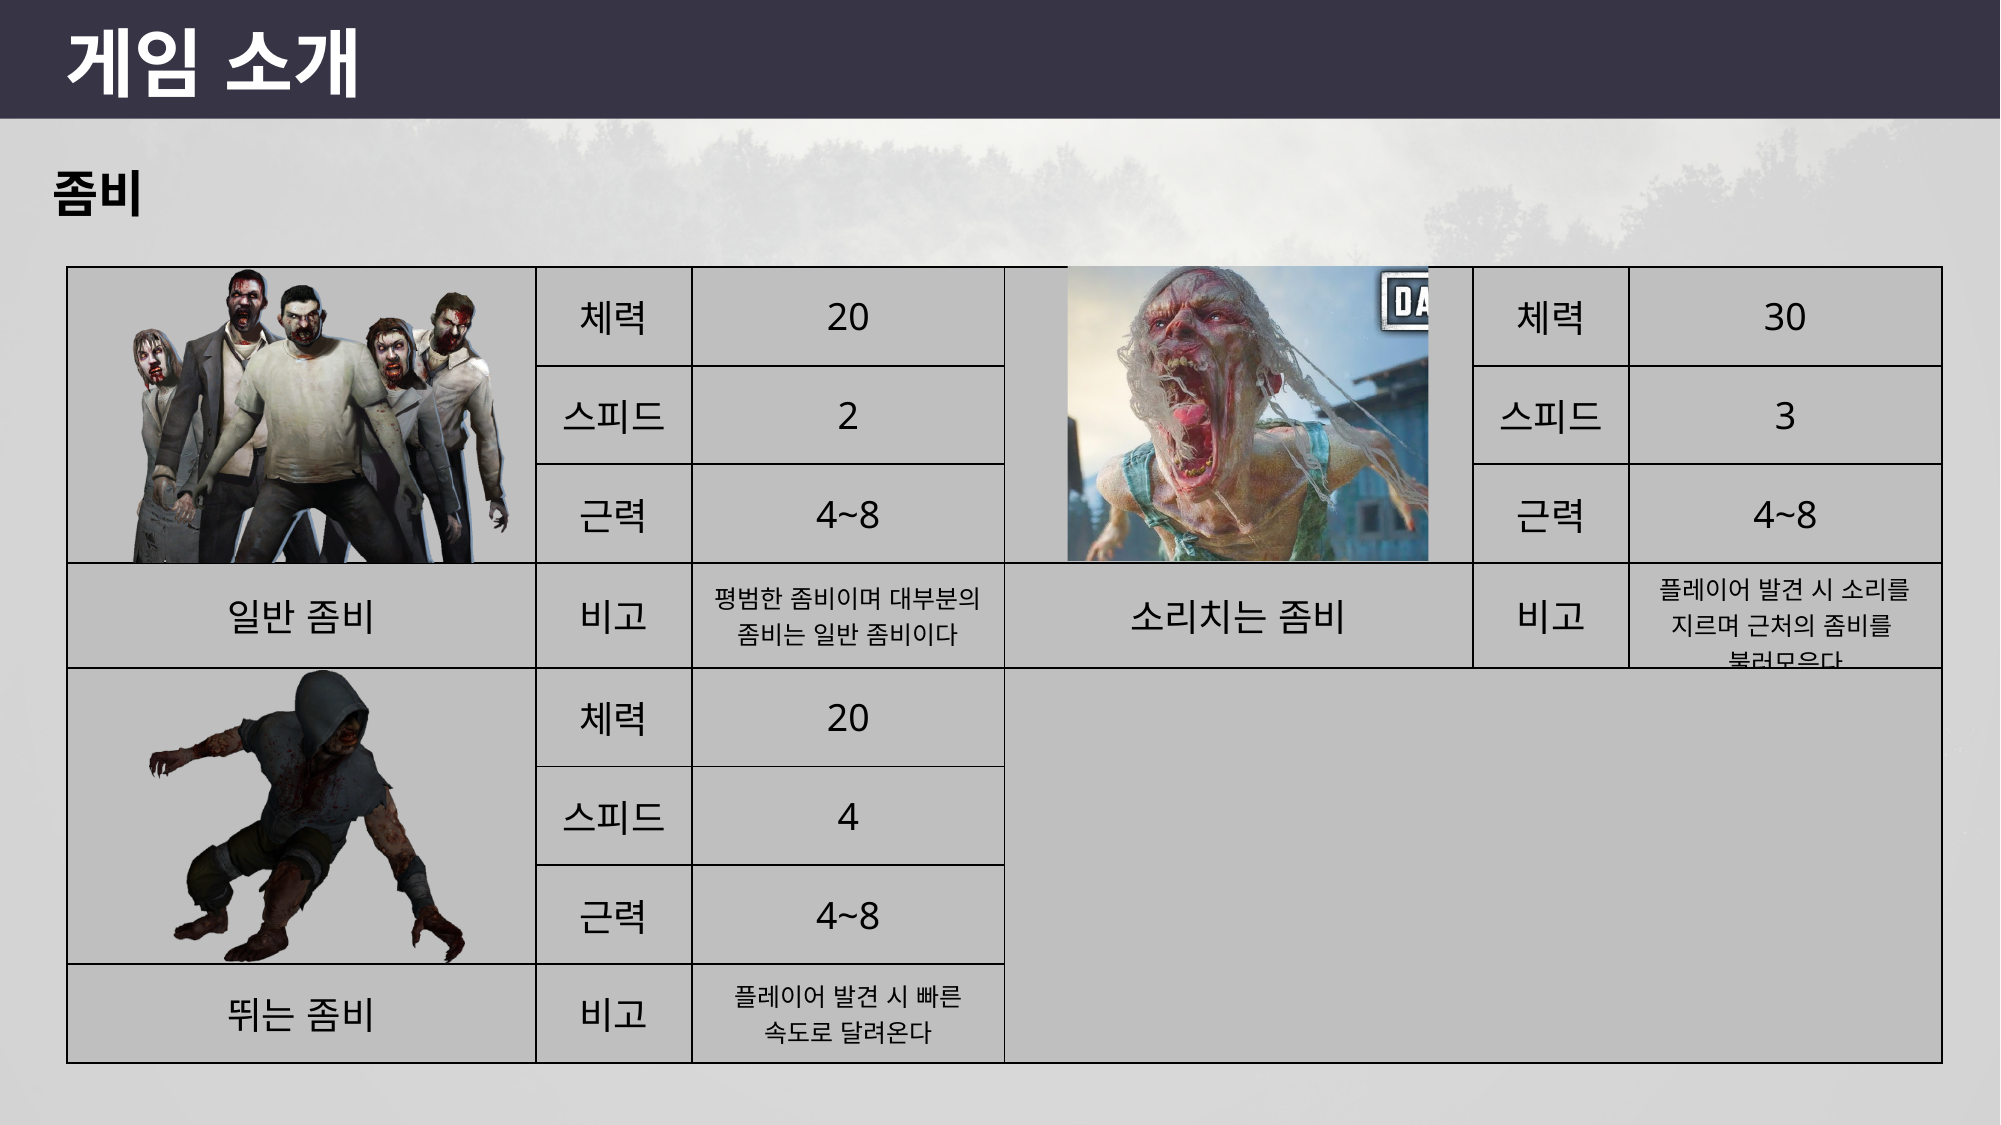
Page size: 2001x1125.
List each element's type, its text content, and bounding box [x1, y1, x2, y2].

table_cell 스피드 [537, 767, 691, 864]
table_cell 근력 [537, 866, 691, 963]
table_cell 체력 [537, 669, 691, 766]
slide_number 12 [1550, 1060, 2000, 1121]
table_header 체력 [537, 268, 691, 365]
table_cell 일반 좀비 [68, 564, 535, 667]
text_box 게임 소개 [51, 9, 378, 114]
table_cell 4~8 [1630, 465, 1941, 562]
table_cell 20 [693, 669, 1004, 766]
table_header [68, 268, 535, 562]
table_cell 소리치는 좀비 [1005, 564, 1472, 667]
table_cell 2 [693, 367, 1004, 463]
table_cell 근력 [537, 465, 691, 562]
table_header 체력 [1474, 268, 1628, 365]
table_cell 스피드 [537, 367, 691, 463]
text_box 좀비 [37, 154, 878, 230]
table_header 20 [693, 268, 1004, 365]
table_cell [1005, 669, 1941, 1062]
table_cell 근력 [1474, 465, 1628, 562]
text_box [0, 0, 2000, 120]
table_cell 4~8 [693, 866, 1004, 963]
table_header [1005, 268, 1472, 562]
table_cell 비고 [537, 965, 691, 1062]
table_cell 4 [693, 767, 1004, 864]
table_cell 플레이어 발견 시 소리를 지르며 근처의 좀비를 불러모은다 [1630, 564, 1941, 667]
table_cell 뛰는 좀비 [68, 965, 535, 1062]
table_cell [68, 669, 535, 963]
table_header 30 [1630, 268, 1941, 365]
table_cell 플레이어 발견 시 빠른 속도로 달려온다 [693, 965, 1004, 1062]
picture [0, 0, 2001, 1125]
table_cell 비고 [1474, 564, 1628, 667]
table_cell 3 [1630, 367, 1941, 463]
table_cell 스피드 [1474, 367, 1628, 463]
table_cell 4~8 [693, 465, 1004, 562]
table_cell 평범한 좀비이며 대부분의 좀비는 일반 좀비이다 [693, 564, 1004, 667]
table_cell 비고 [537, 564, 691, 667]
